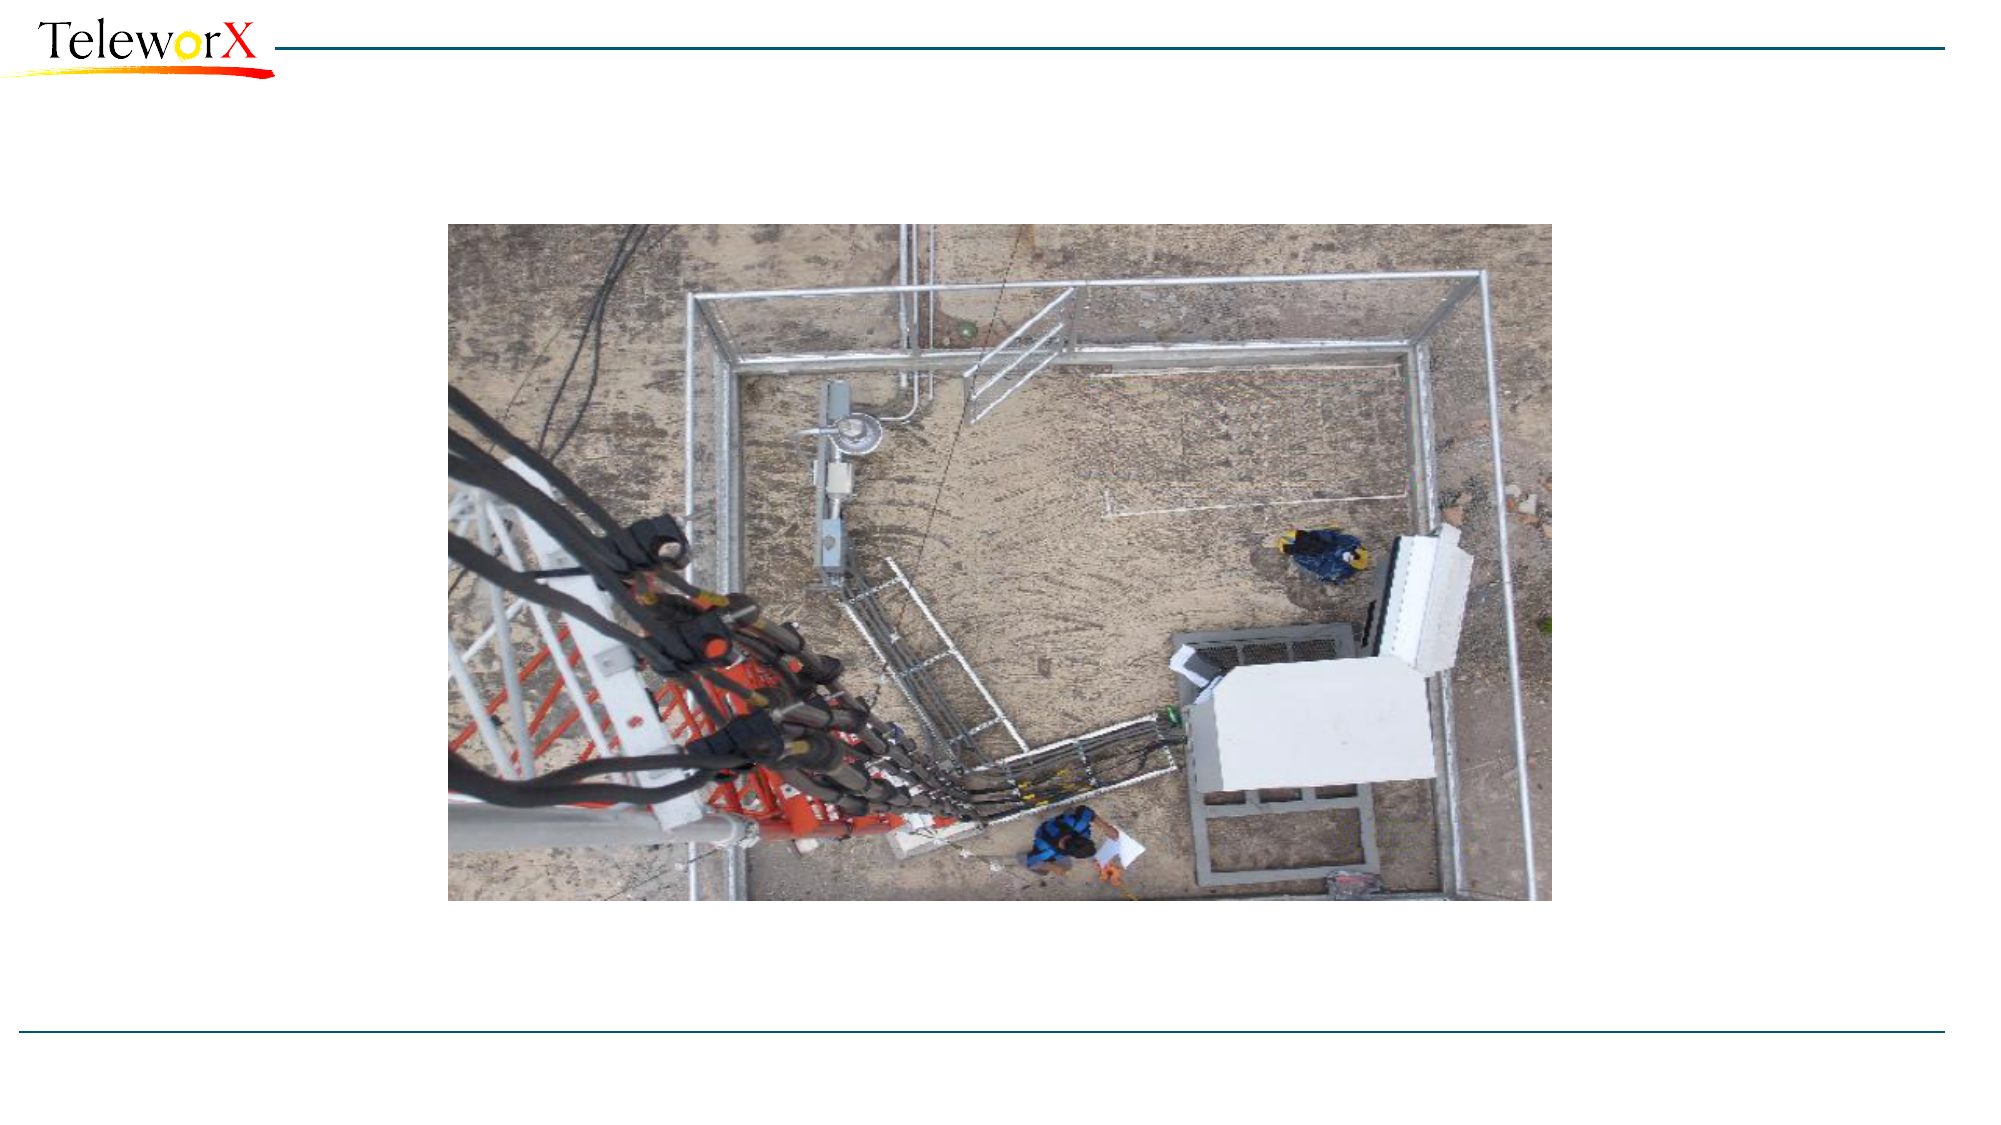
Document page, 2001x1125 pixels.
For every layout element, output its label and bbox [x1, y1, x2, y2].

picture [448, 224, 1552, 901]
picture [0, 17, 276, 80]
